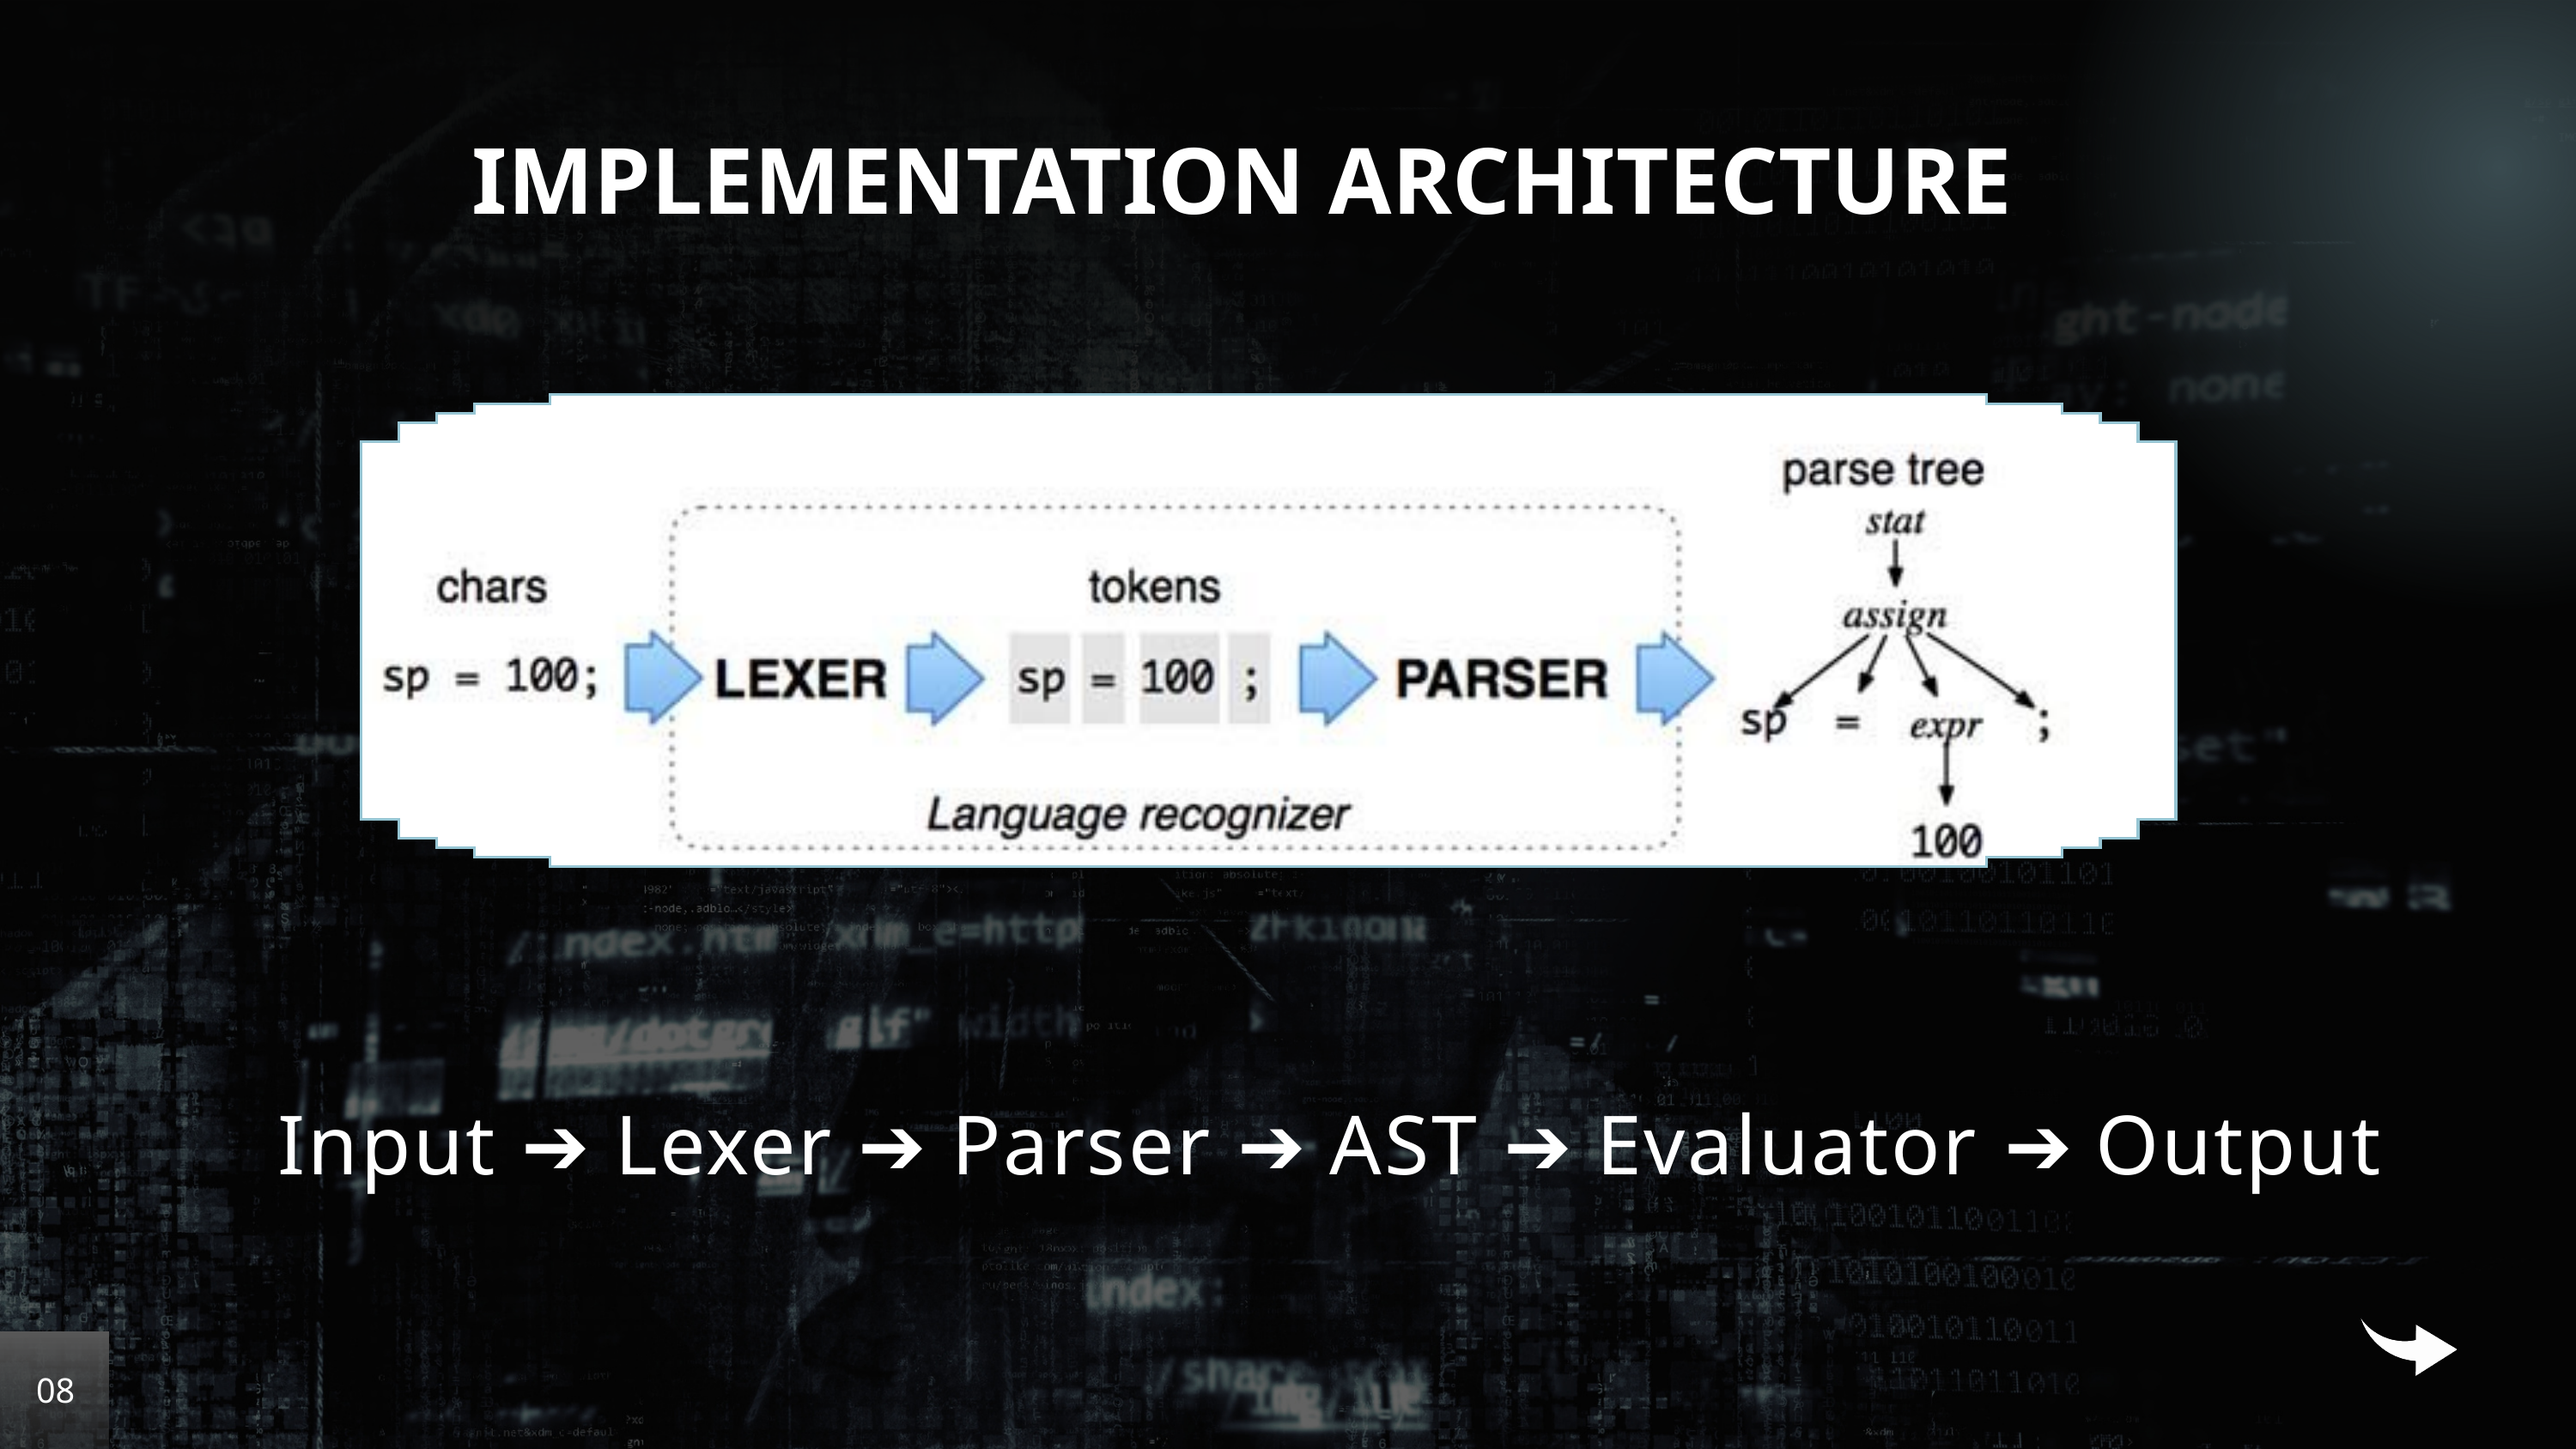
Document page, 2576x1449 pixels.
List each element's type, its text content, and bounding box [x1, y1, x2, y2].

text_box Input ➔ Lexer ➔ Parser ➔ AST ➔ Evaluator ➔ Output [230, 1072, 2432, 1340]
text_box [2360, 1318, 2458, 1377]
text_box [360, 393, 2177, 867]
text_box [0, 1072, 2576, 1449]
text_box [0, 1331, 109, 1449]
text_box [0, 0, 2576, 1063]
